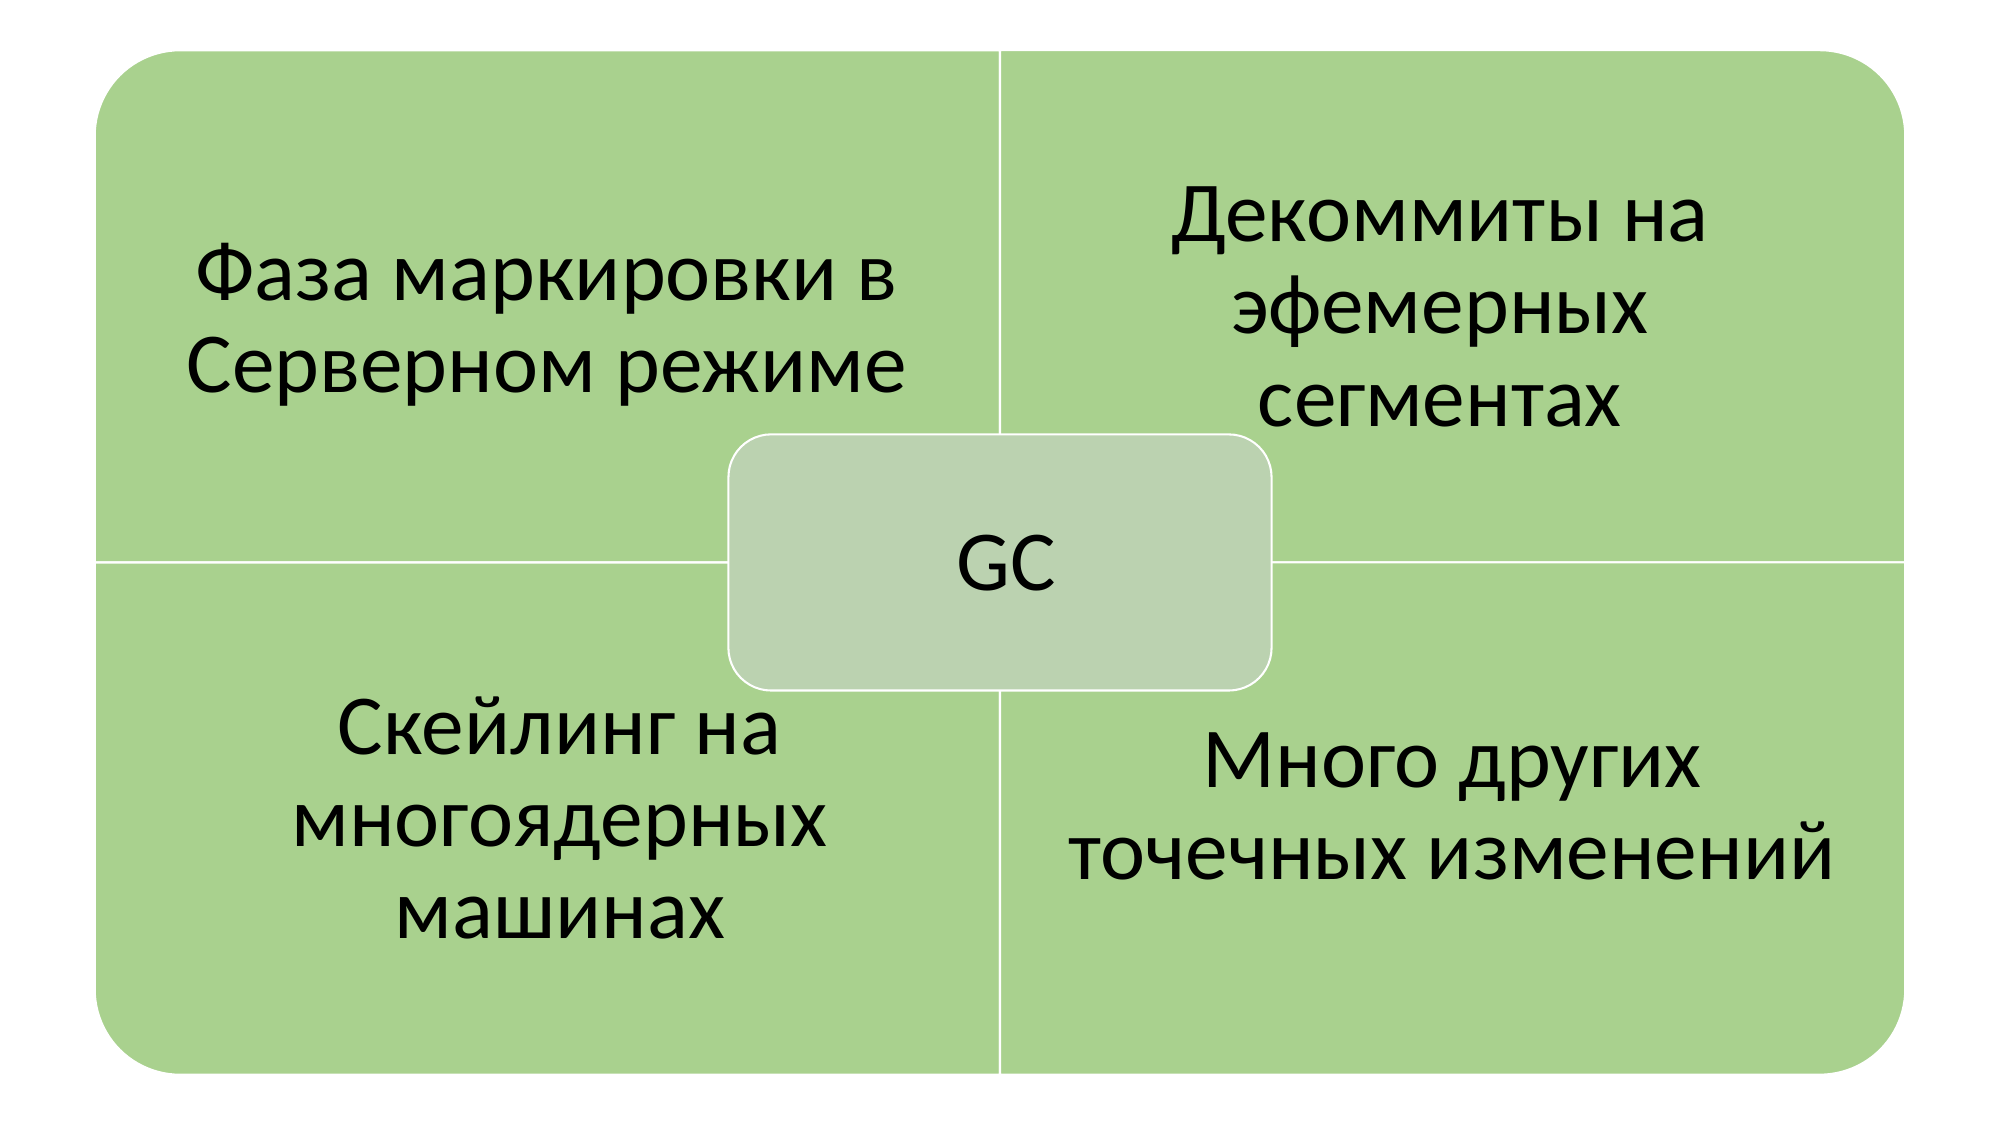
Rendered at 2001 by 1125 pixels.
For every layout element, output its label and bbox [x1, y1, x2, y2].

text_box [94, 50, 1906, 1075]
